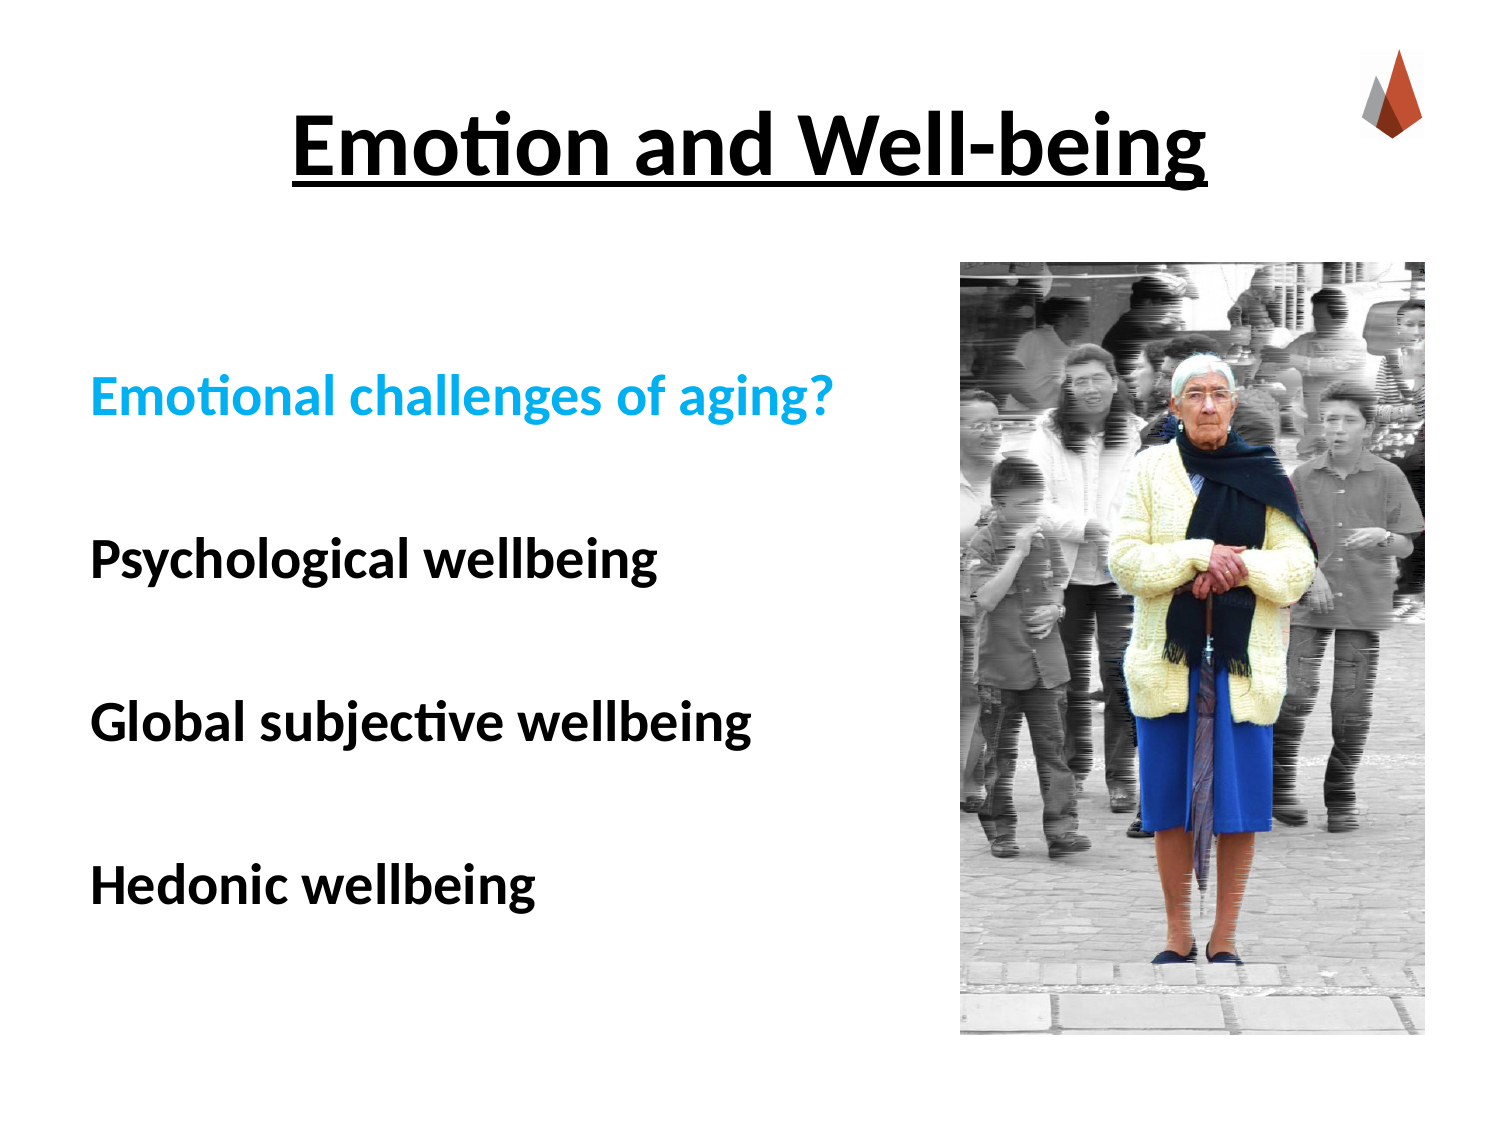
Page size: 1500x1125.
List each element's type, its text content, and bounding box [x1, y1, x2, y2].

list Emotional challenges of aging? Psychological wellbeing Global subjective wellbeing Hedonic wellbeing [75, 349, 915, 1092]
picture [960, 262, 1426, 1035]
title Emotion and Well-being [75, 45, 1425, 233]
